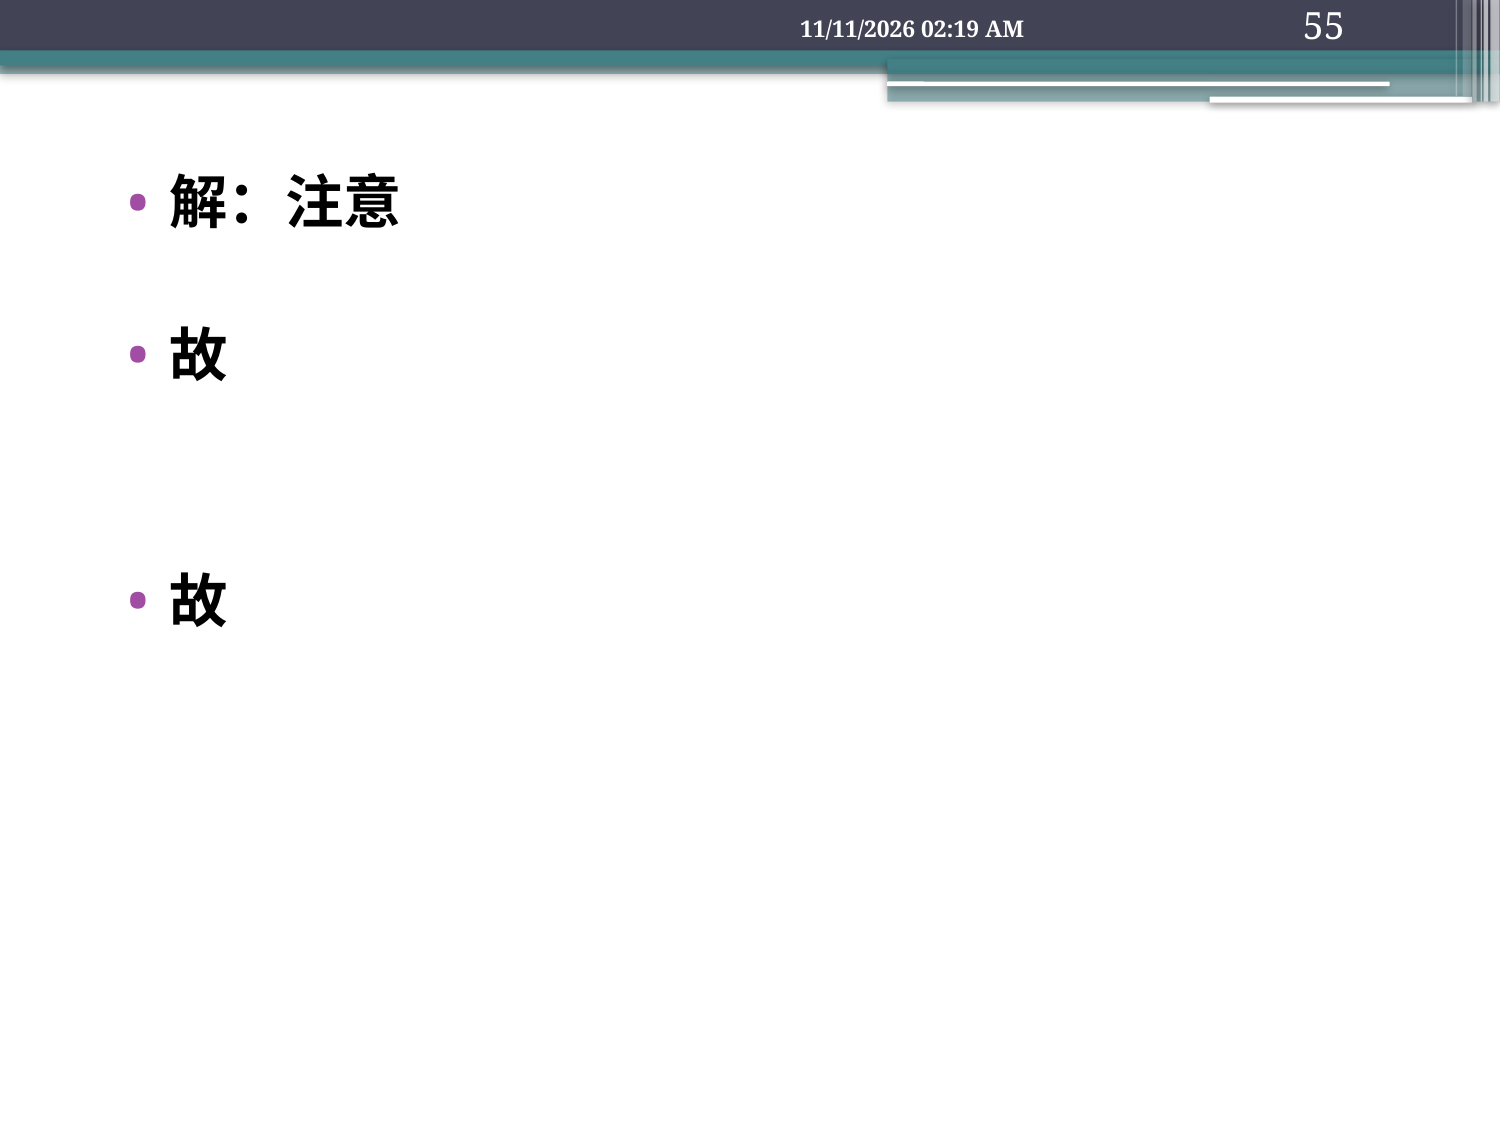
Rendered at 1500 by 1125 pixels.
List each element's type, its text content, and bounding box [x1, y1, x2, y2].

slide_number 55 [1187, 0, 1360, 61]
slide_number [785, 7, 1167, 83]
